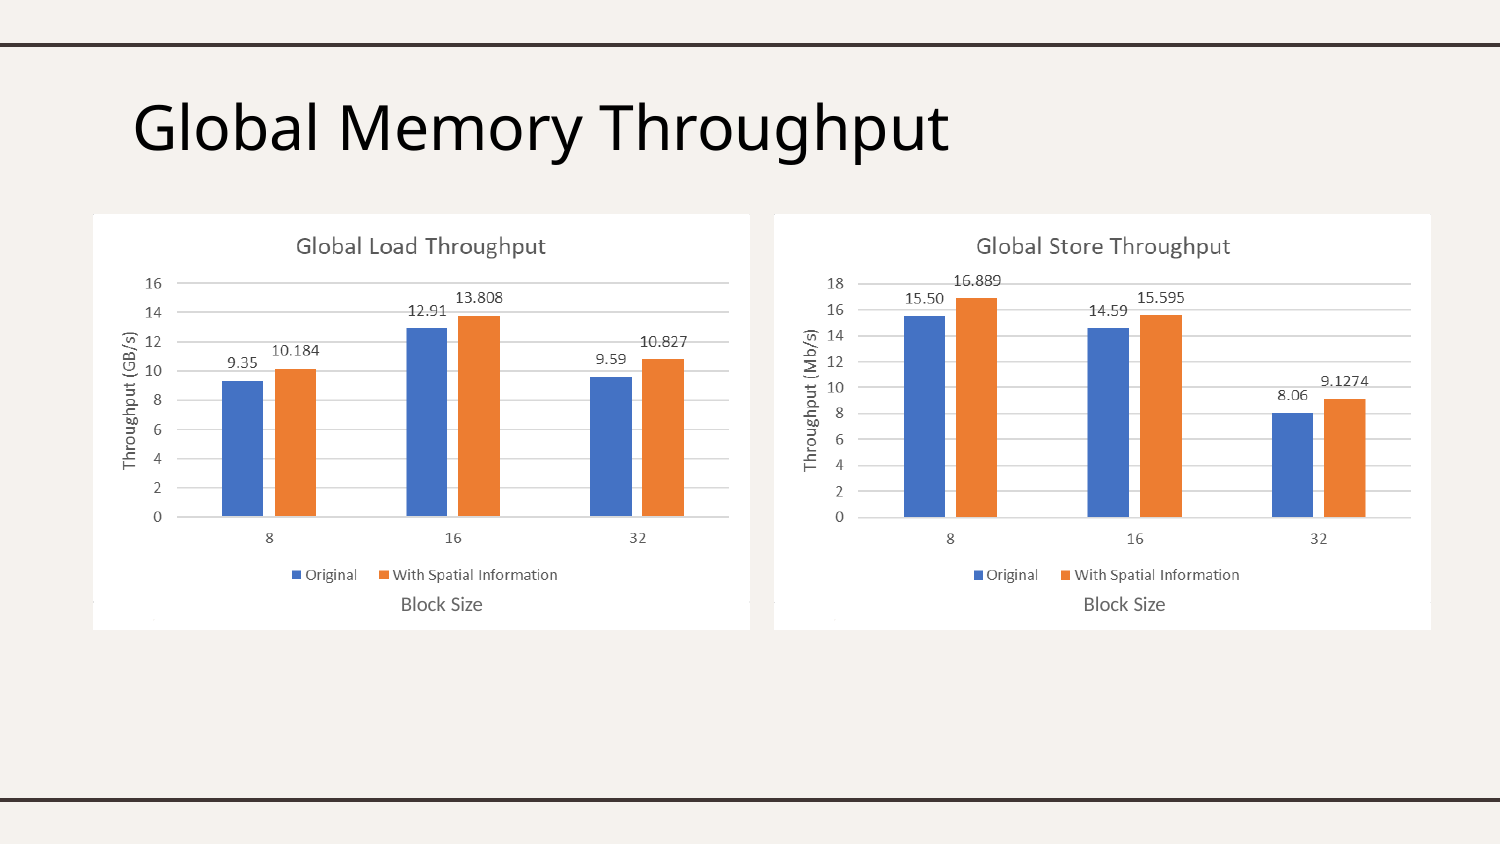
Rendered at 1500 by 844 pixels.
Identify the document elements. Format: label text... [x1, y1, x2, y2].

title Global Memory Throughput [116, 72, 1383, 167]
picture [773, 214, 1432, 630]
picture [92, 214, 751, 630]
